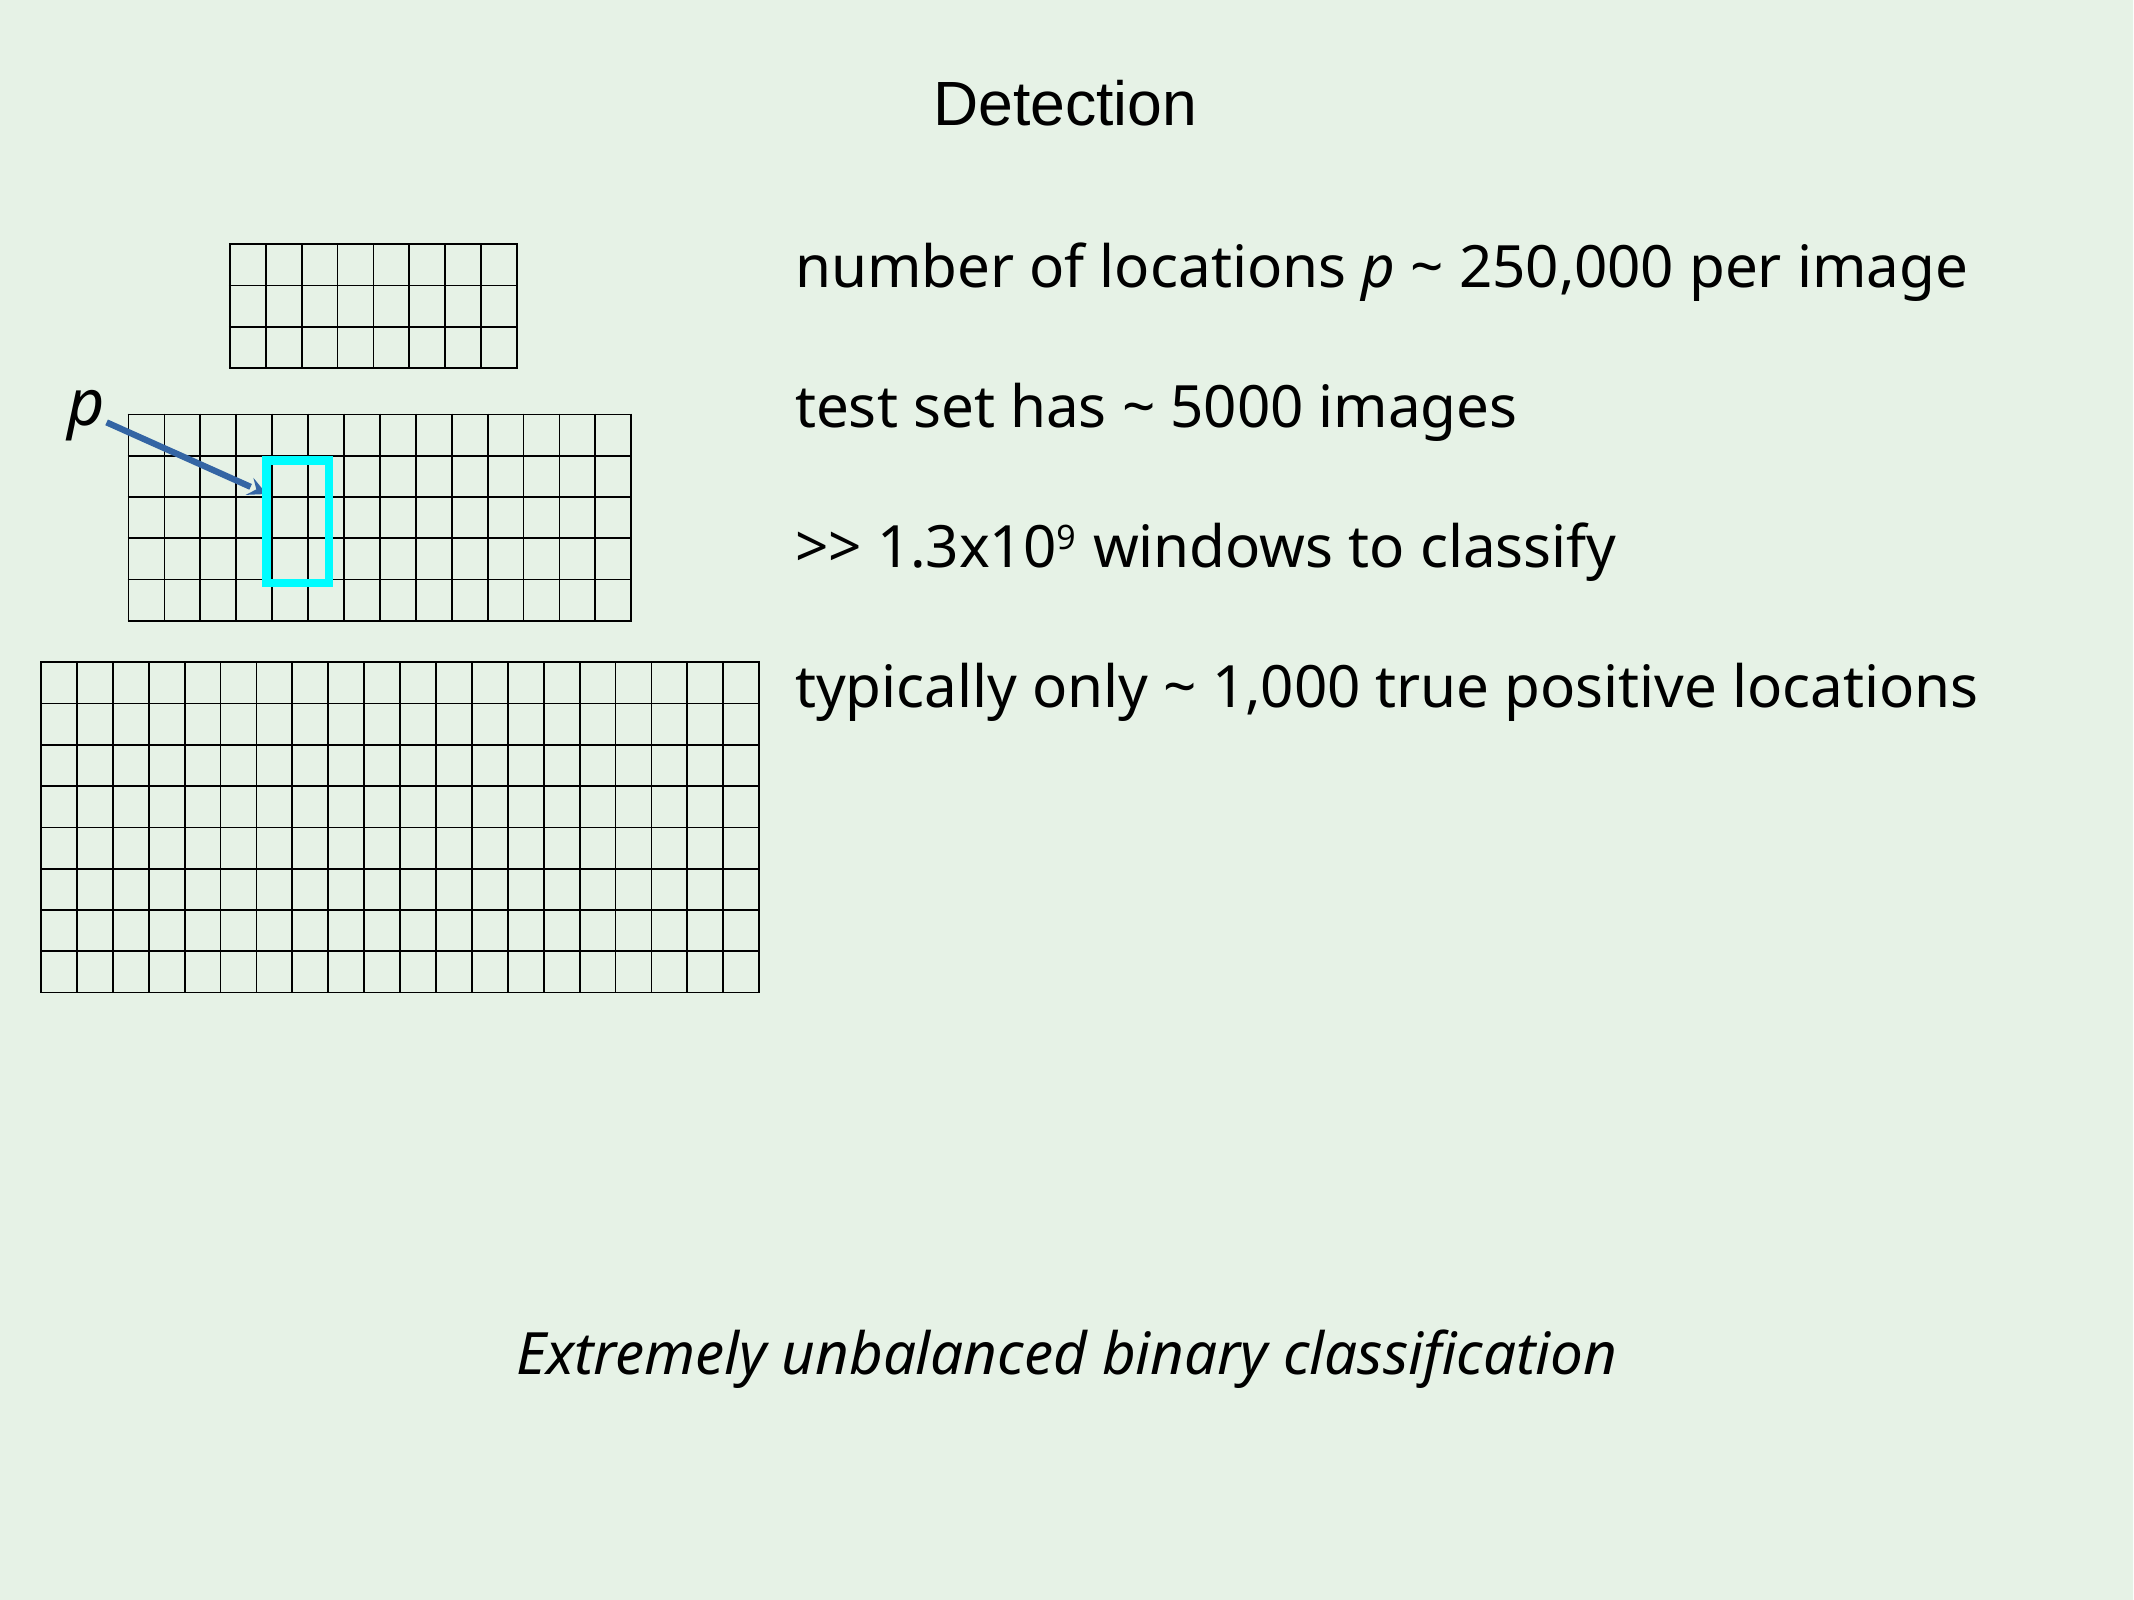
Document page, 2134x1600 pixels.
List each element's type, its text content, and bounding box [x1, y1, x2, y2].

table_cell [78, 704, 112, 744]
table_header [237, 415, 271, 455]
text_box Detection [926, 56, 1204, 144]
table_cell [330, 498, 343, 537]
table_cell [186, 952, 220, 992]
table_cell [42, 787, 76, 827]
table_cell [78, 787, 112, 827]
table_cell [560, 539, 594, 579]
table_cell [581, 911, 615, 950]
table_cell [724, 704, 758, 744]
table_cell [150, 870, 184, 909]
table_cell [129, 498, 164, 537]
table_header [257, 663, 291, 703]
table_cell [186, 787, 220, 827]
table_header [186, 663, 220, 703]
table_cell [129, 580, 164, 620]
table_cell [489, 539, 523, 579]
table_cell [293, 952, 327, 992]
table_cell [78, 911, 112, 950]
table_cell [616, 746, 651, 785]
table_cell [417, 539, 451, 579]
table_cell [365, 870, 399, 909]
table_cell [78, 870, 112, 909]
table_cell [616, 704, 651, 744]
table_cell [42, 870, 76, 909]
table_cell [473, 911, 507, 950]
table_header [410, 245, 444, 285]
table_cell [489, 498, 523, 537]
table_header [453, 415, 487, 455]
table_cell [509, 746, 543, 785]
table_cell [221, 787, 256, 827]
table_header [688, 663, 722, 703]
table_cell [257, 746, 291, 785]
table_cell [329, 870, 363, 909]
table_cell [42, 828, 76, 868]
table_header [309, 415, 343, 455]
table_cell [688, 746, 722, 785]
table_cell [410, 328, 444, 367]
table_cell [78, 746, 112, 785]
table_header [374, 245, 408, 285]
table_cell [329, 911, 363, 950]
table_cell [437, 952, 471, 992]
table_cell [165, 498, 199, 537]
table_header [129, 433, 164, 455]
table_cell [381, 539, 415, 579]
table_cell [652, 870, 686, 909]
table_cell [437, 911, 471, 950]
table_cell [489, 580, 523, 620]
table_cell [524, 539, 559, 579]
table_cell [453, 539, 487, 579]
table_cell [473, 828, 507, 868]
table_cell [437, 828, 471, 868]
table_cell [365, 787, 399, 827]
table_cell [221, 828, 256, 868]
table_cell [596, 498, 630, 537]
table_cell [381, 580, 415, 620]
table_header [201, 415, 235, 455]
table_cell [221, 911, 256, 950]
table_cell [509, 828, 543, 868]
table_cell [401, 787, 435, 827]
table_cell [446, 328, 480, 367]
table_cell [560, 498, 594, 537]
table_cell [186, 704, 220, 744]
table_cell [401, 828, 435, 868]
table_header [652, 663, 686, 703]
table_cell [267, 328, 301, 367]
table_cell [150, 952, 184, 992]
table_cell [365, 911, 399, 950]
table_cell [652, 746, 686, 785]
table_cell [365, 828, 399, 868]
table_cell [560, 580, 594, 620]
table_cell [545, 911, 579, 950]
table_cell [473, 952, 507, 992]
table_header [338, 245, 373, 285]
table_cell [257, 704, 291, 744]
table_cell [437, 746, 471, 785]
table_cell [724, 911, 758, 950]
table_cell [724, 746, 758, 785]
table_cell [581, 746, 615, 785]
table_cell [652, 911, 686, 950]
table_cell [482, 286, 516, 326]
table_cell [374, 286, 408, 326]
table_header [446, 245, 480, 285]
table_cell [345, 498, 379, 537]
table_header [303, 245, 337, 285]
table_cell [401, 952, 435, 992]
table_cell [293, 787, 327, 827]
table_cell [221, 704, 256, 744]
table_cell [293, 704, 327, 744]
table_header [482, 245, 516, 285]
table_cell [237, 498, 266, 537]
table_cell [453, 498, 487, 537]
table_header [231, 245, 265, 285]
table_cell [231, 328, 265, 367]
table_cell [114, 952, 148, 992]
table_header [596, 415, 630, 455]
table_cell [724, 828, 758, 868]
table_cell [267, 286, 301, 326]
table_cell [237, 457, 271, 496]
table_cell [165, 457, 199, 496]
table_cell [221, 870, 256, 909]
table_cell [329, 704, 363, 744]
table_cell [293, 911, 327, 950]
table_cell [186, 746, 220, 785]
table_header [221, 663, 256, 703]
table_cell [509, 704, 543, 744]
table_cell [329, 952, 363, 992]
table_cell [581, 704, 615, 744]
table_cell [524, 498, 559, 537]
table_cell [401, 746, 435, 785]
table_cell [524, 457, 559, 496]
table_cell [545, 704, 579, 744]
table_cell [688, 704, 722, 744]
table_cell [417, 498, 451, 537]
table_cell [150, 828, 184, 868]
table_header [42, 663, 76, 703]
table_header [329, 663, 363, 703]
table_cell [237, 539, 266, 579]
table_cell [150, 911, 184, 950]
table_header [273, 415, 307, 455]
table_cell [688, 870, 722, 909]
table_header [165, 415, 199, 455]
table_cell [509, 870, 543, 909]
table_cell [150, 787, 184, 827]
table_header [293, 663, 327, 703]
table_cell [473, 704, 507, 744]
table_cell [273, 584, 307, 620]
table_cell [437, 787, 471, 827]
table_cell [114, 704, 148, 744]
table_cell [330, 539, 343, 579]
table_cell [114, 787, 148, 827]
table_cell [257, 828, 291, 868]
table_cell [446, 286, 480, 326]
table_cell [201, 466, 235, 496]
table_cell [329, 746, 363, 785]
text_box [266, 460, 330, 584]
table_header [267, 245, 301, 285]
table_cell [78, 952, 112, 992]
table_header [473, 663, 507, 703]
text_box p [59, 352, 114, 447]
table_cell [150, 704, 184, 744]
table_cell [652, 787, 686, 827]
table_cell [186, 911, 220, 950]
table_cell [231, 286, 265, 326]
table_header [545, 663, 579, 703]
table_cell [165, 580, 199, 620]
table_cell [201, 580, 235, 620]
table_cell [545, 952, 579, 992]
table_cell [545, 787, 579, 827]
table_header [150, 663, 184, 703]
table_cell [329, 787, 363, 827]
table_cell [221, 952, 256, 992]
table_cell [186, 828, 220, 868]
table_cell [303, 328, 337, 367]
table_cell [410, 286, 444, 326]
table_cell [509, 911, 543, 950]
table_cell [581, 952, 615, 992]
table_cell [78, 828, 112, 868]
table_cell [524, 580, 559, 620]
table_cell [437, 704, 471, 744]
table_cell [221, 746, 256, 785]
table_cell [417, 457, 451, 496]
table_cell [257, 952, 291, 992]
table_cell [42, 704, 76, 744]
table_cell [201, 457, 235, 479]
table_cell [688, 911, 722, 950]
table_cell [545, 828, 579, 868]
table_cell [114, 911, 148, 950]
table_cell [489, 457, 523, 496]
table_cell [652, 704, 686, 744]
text_box [252, 483, 266, 495]
table_cell [482, 328, 516, 367]
table_header [616, 663, 651, 703]
table_header [365, 663, 399, 703]
table_cell [473, 746, 507, 785]
table_cell [365, 952, 399, 992]
table_cell [309, 457, 343, 496]
table_cell [545, 870, 579, 909]
table_cell [345, 580, 379, 620]
table_cell [42, 746, 76, 785]
table_cell [616, 952, 651, 992]
table_cell [652, 952, 686, 992]
table_header [489, 415, 523, 455]
text_box number of locations p ~ 250,000 per image test set has ~ 5000 images >> 1.3x109 windows to classify typically only ~ 1,000 true positive locations [789, 222, 1986, 726]
table_header [114, 663, 148, 703]
table_cell [257, 787, 291, 827]
table_header [129, 415, 164, 447]
table_cell [509, 952, 543, 992]
table_cell [596, 457, 630, 496]
table_cell [688, 828, 722, 868]
table_cell [257, 911, 291, 950]
table_header [437, 663, 471, 703]
table_header [401, 663, 435, 703]
table_cell [417, 580, 451, 620]
table_cell [303, 286, 337, 326]
table_cell [616, 870, 651, 909]
table_cell [186, 870, 220, 909]
table_header [560, 415, 594, 455]
table_cell [129, 457, 164, 496]
table_cell [453, 457, 487, 496]
table_cell [293, 828, 327, 868]
table_cell [581, 828, 615, 868]
table_header [417, 415, 451, 455]
table_cell [257, 870, 291, 909]
table_cell [365, 746, 399, 785]
table_cell [724, 870, 758, 909]
table_cell [581, 787, 615, 827]
table_cell [114, 828, 148, 868]
table_cell [616, 828, 651, 868]
table_header [724, 663, 758, 703]
table_cell [42, 911, 76, 950]
table_header [381, 415, 415, 455]
table_cell [437, 870, 471, 909]
table_header [581, 663, 615, 703]
table_cell [293, 746, 327, 785]
table_cell [652, 828, 686, 868]
table_cell [345, 539, 379, 579]
table_cell [374, 328, 408, 367]
table_cell [114, 746, 148, 785]
table_cell [724, 787, 758, 827]
table_cell [724, 952, 758, 992]
table_cell [42, 952, 76, 992]
table_cell [616, 787, 651, 827]
table_cell [237, 580, 271, 620]
table_cell [309, 580, 343, 620]
table_cell [329, 828, 363, 868]
text_box Extremely unbalanced binary classification [509, 1310, 1624, 1393]
table_cell [688, 952, 722, 992]
table_cell [401, 870, 435, 909]
table_cell [150, 746, 184, 785]
table_header [345, 415, 379, 455]
table_cell [401, 704, 435, 744]
table_cell [596, 539, 630, 579]
table_cell [473, 870, 507, 909]
table_cell [688, 787, 722, 827]
table_cell [381, 457, 415, 496]
table_cell [201, 539, 235, 579]
table_cell [114, 870, 148, 909]
table_cell [165, 539, 199, 579]
table_cell [401, 911, 435, 950]
table_cell [453, 580, 487, 620]
table_cell [338, 286, 373, 326]
table_cell [473, 787, 507, 827]
table_header [509, 663, 543, 703]
table_cell [129, 539, 164, 579]
table_cell [381, 498, 415, 537]
table_cell [581, 870, 615, 909]
table_header [524, 415, 559, 455]
table_cell [293, 870, 327, 909]
table_cell [201, 498, 235, 537]
table_cell [509, 787, 543, 827]
table_cell [545, 746, 579, 785]
table_header [78, 663, 112, 703]
table_cell [338, 328, 373, 367]
table_cell [365, 704, 399, 744]
table_cell [616, 911, 651, 950]
table_cell [345, 457, 379, 496]
table_cell [560, 457, 594, 496]
table_cell [596, 580, 630, 620]
